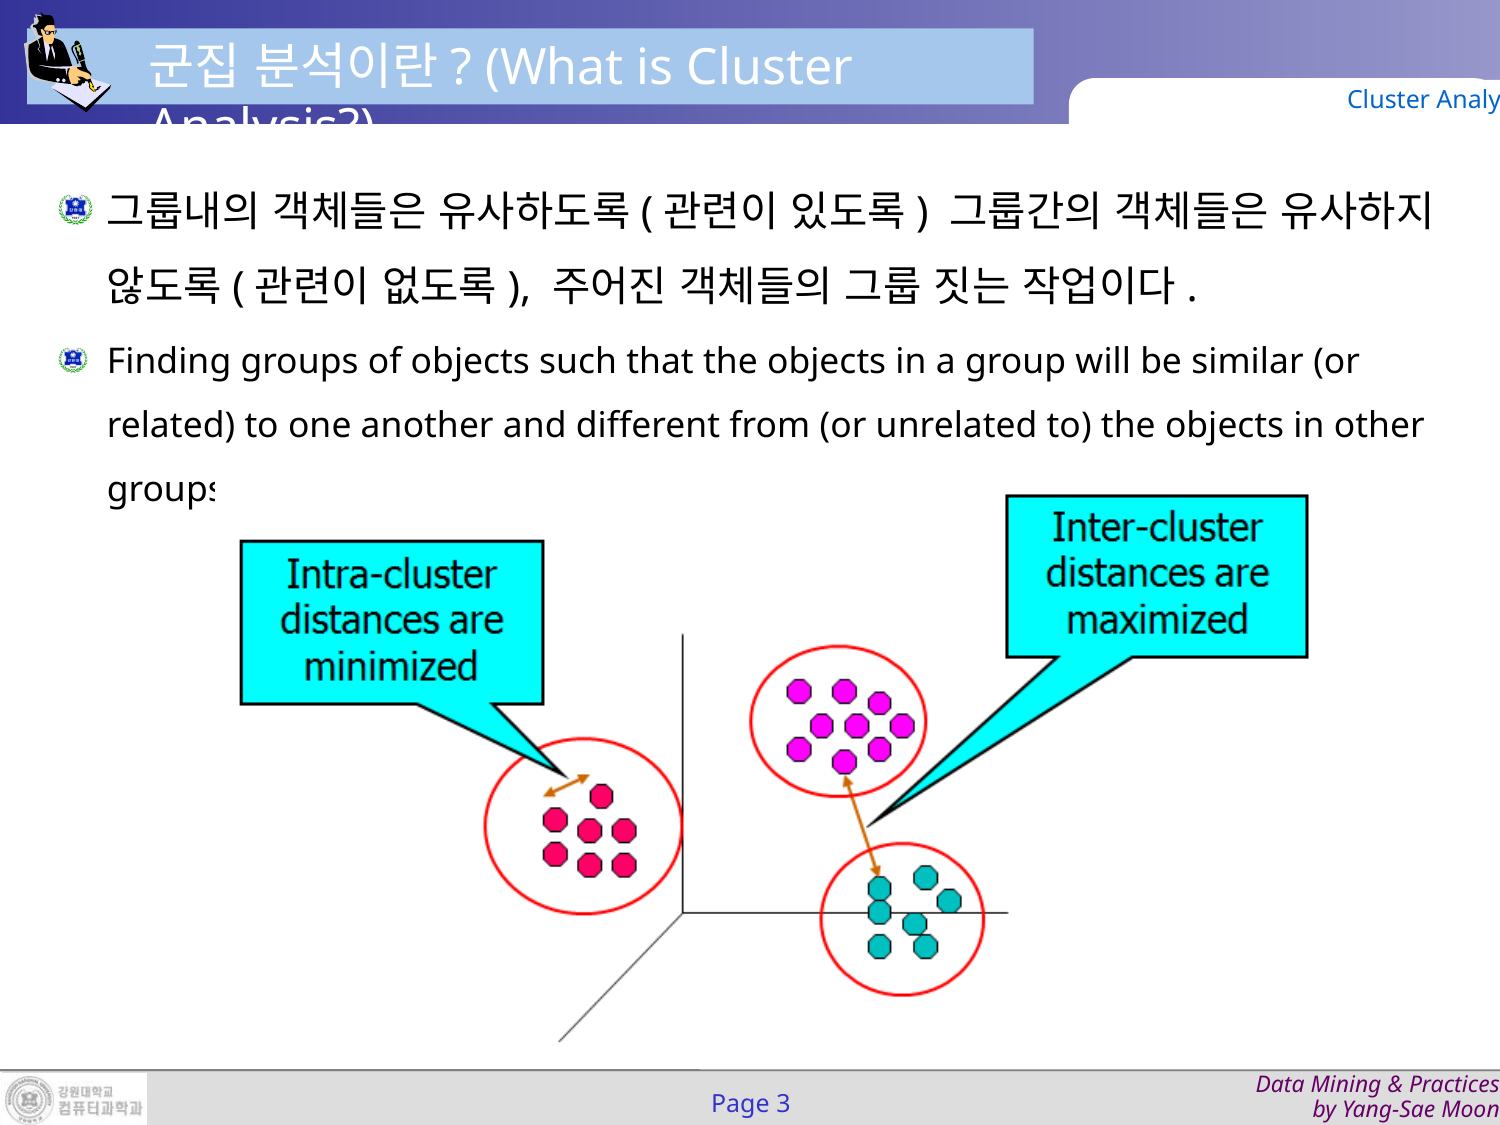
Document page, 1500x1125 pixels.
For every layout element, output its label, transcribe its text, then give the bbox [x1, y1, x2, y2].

picture [58, 347, 88, 373]
slide_number Page 3 [682, 1079, 819, 1124]
text_box 군집 분석이란? (What is Cluster Analysis?) [133, 26, 1093, 153]
picture [214, 479, 1327, 1048]
text_box 그룹내의 객체들은 유사하도록(관련이 있도록) 그룹간의 객체들은 유사하지 않도록(관련이 없도록), 주어진 객체들의 그룹 짓는 작업이다. Finding groups of objects such that the objects in a group will be similar (or related) to one another and different from (or unrelated to) the objects in other groups. [53, 153, 1459, 515]
text_box Cluster Analysis [1245, 78, 1500, 120]
picture [58, 194, 93, 225]
picture [2, 1073, 147, 1125]
